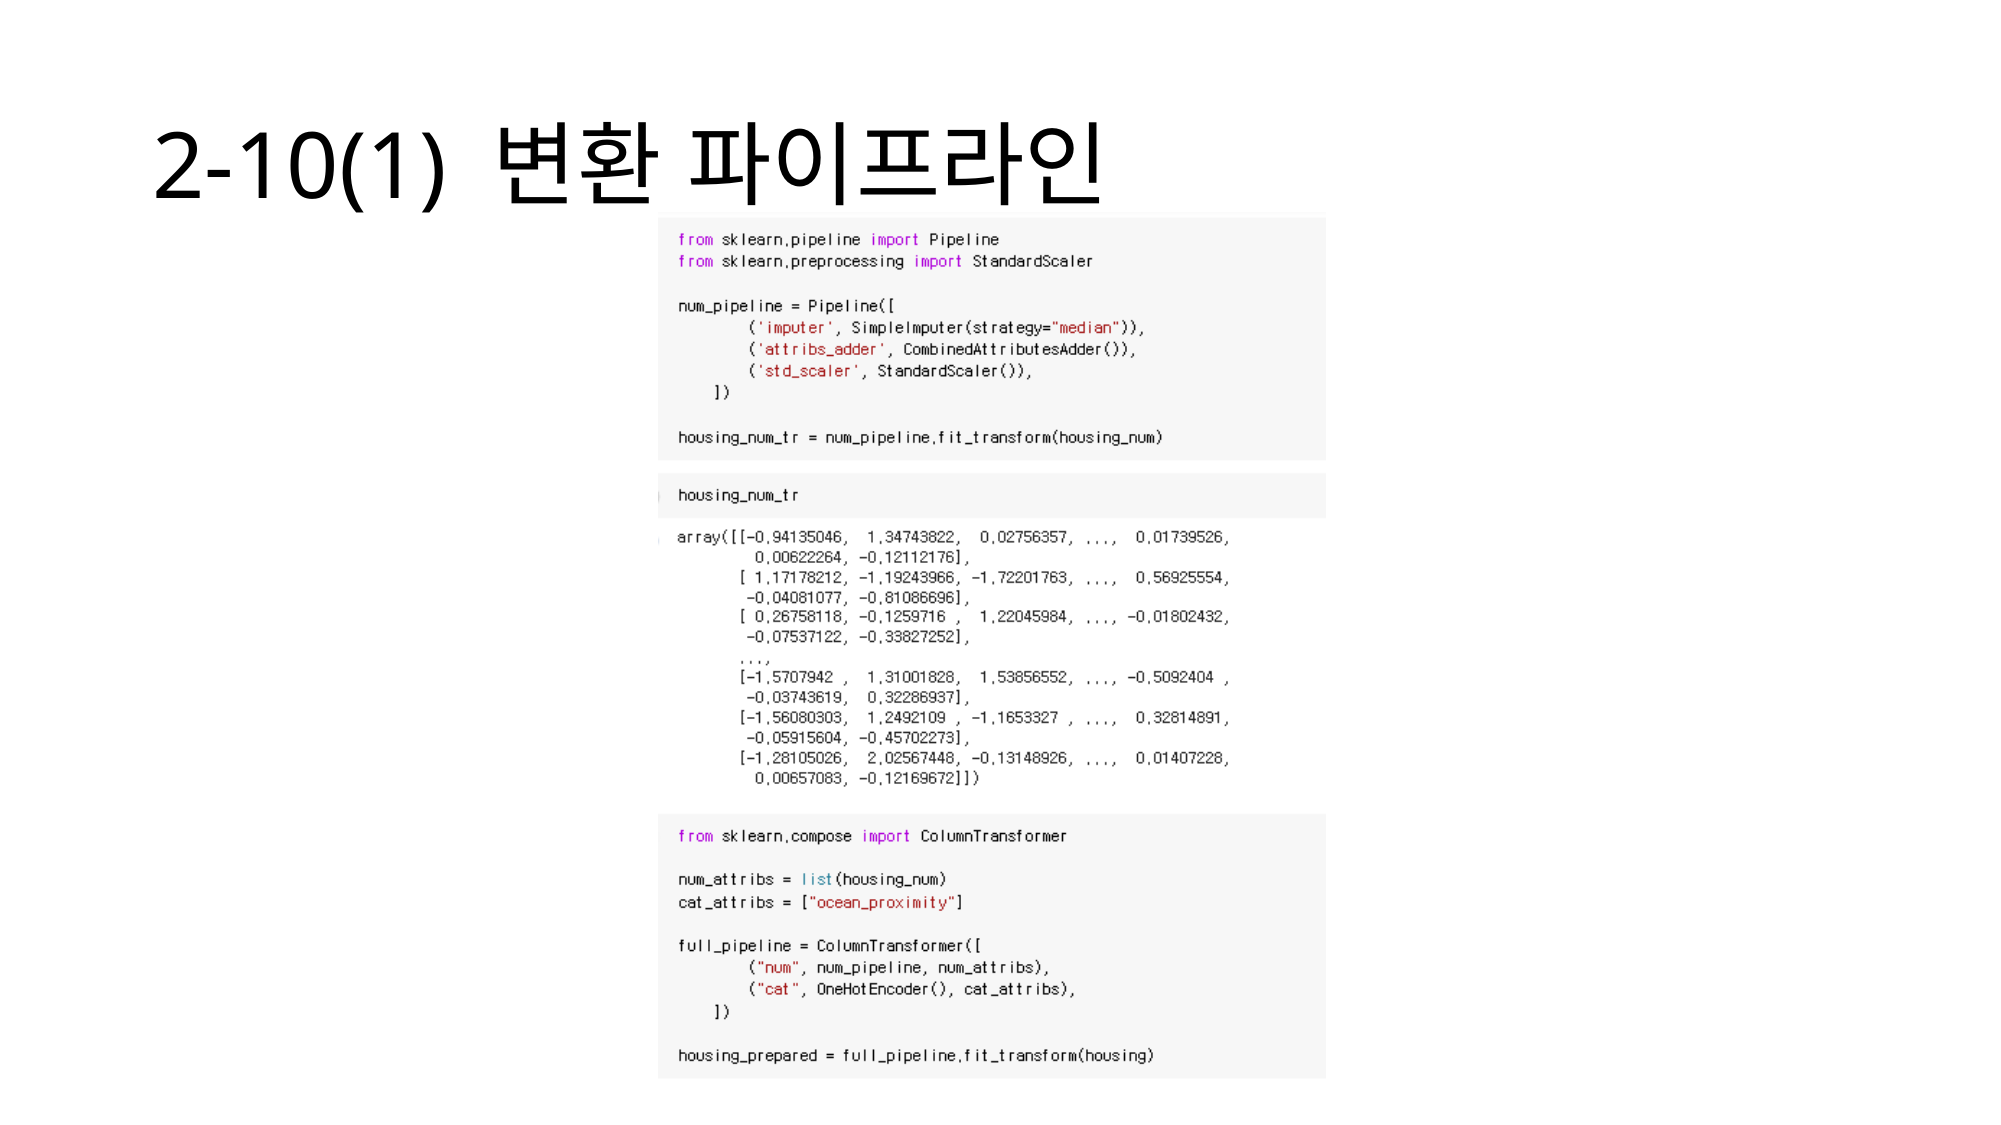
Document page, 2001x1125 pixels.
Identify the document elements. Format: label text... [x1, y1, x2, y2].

title 2-10(1) 변환 파이프라인 [137, 59, 1863, 278]
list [658, 212, 1326, 1080]
